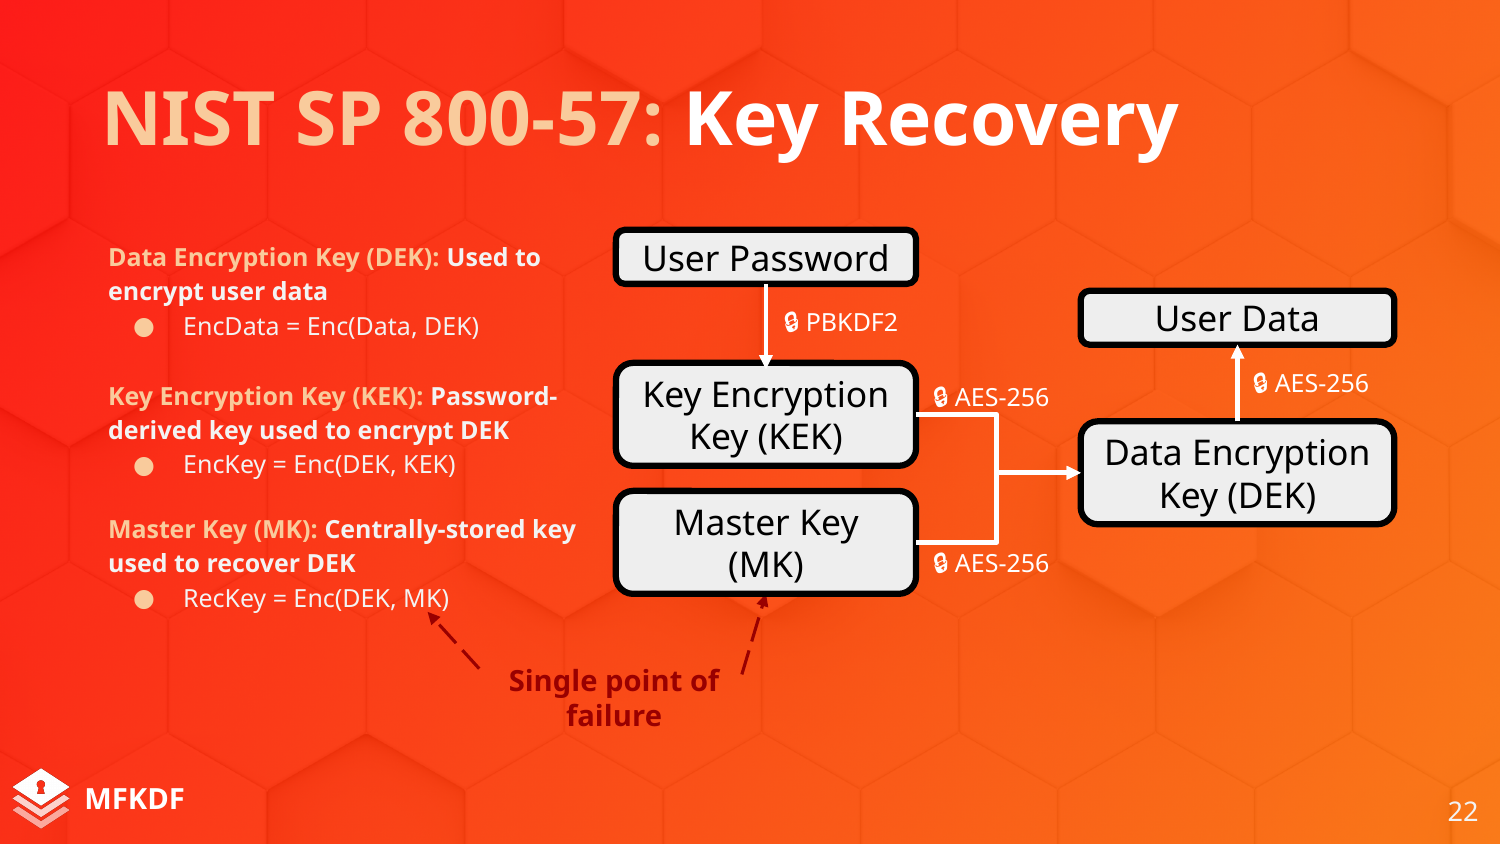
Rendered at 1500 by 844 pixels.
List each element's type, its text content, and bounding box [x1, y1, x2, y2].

text_box ‹#› [1403, 779, 1494, 844]
text_box NIST SP 800-57: Key Recovery [86, 62, 1414, 170]
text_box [92, 221, 1415, 525]
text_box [427, 633, 780, 731]
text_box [92, 229, 1095, 472]
picture [0, 0, 1500, 844]
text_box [92, 472, 1095, 625]
text_box MFKDF [69, 765, 203, 831]
